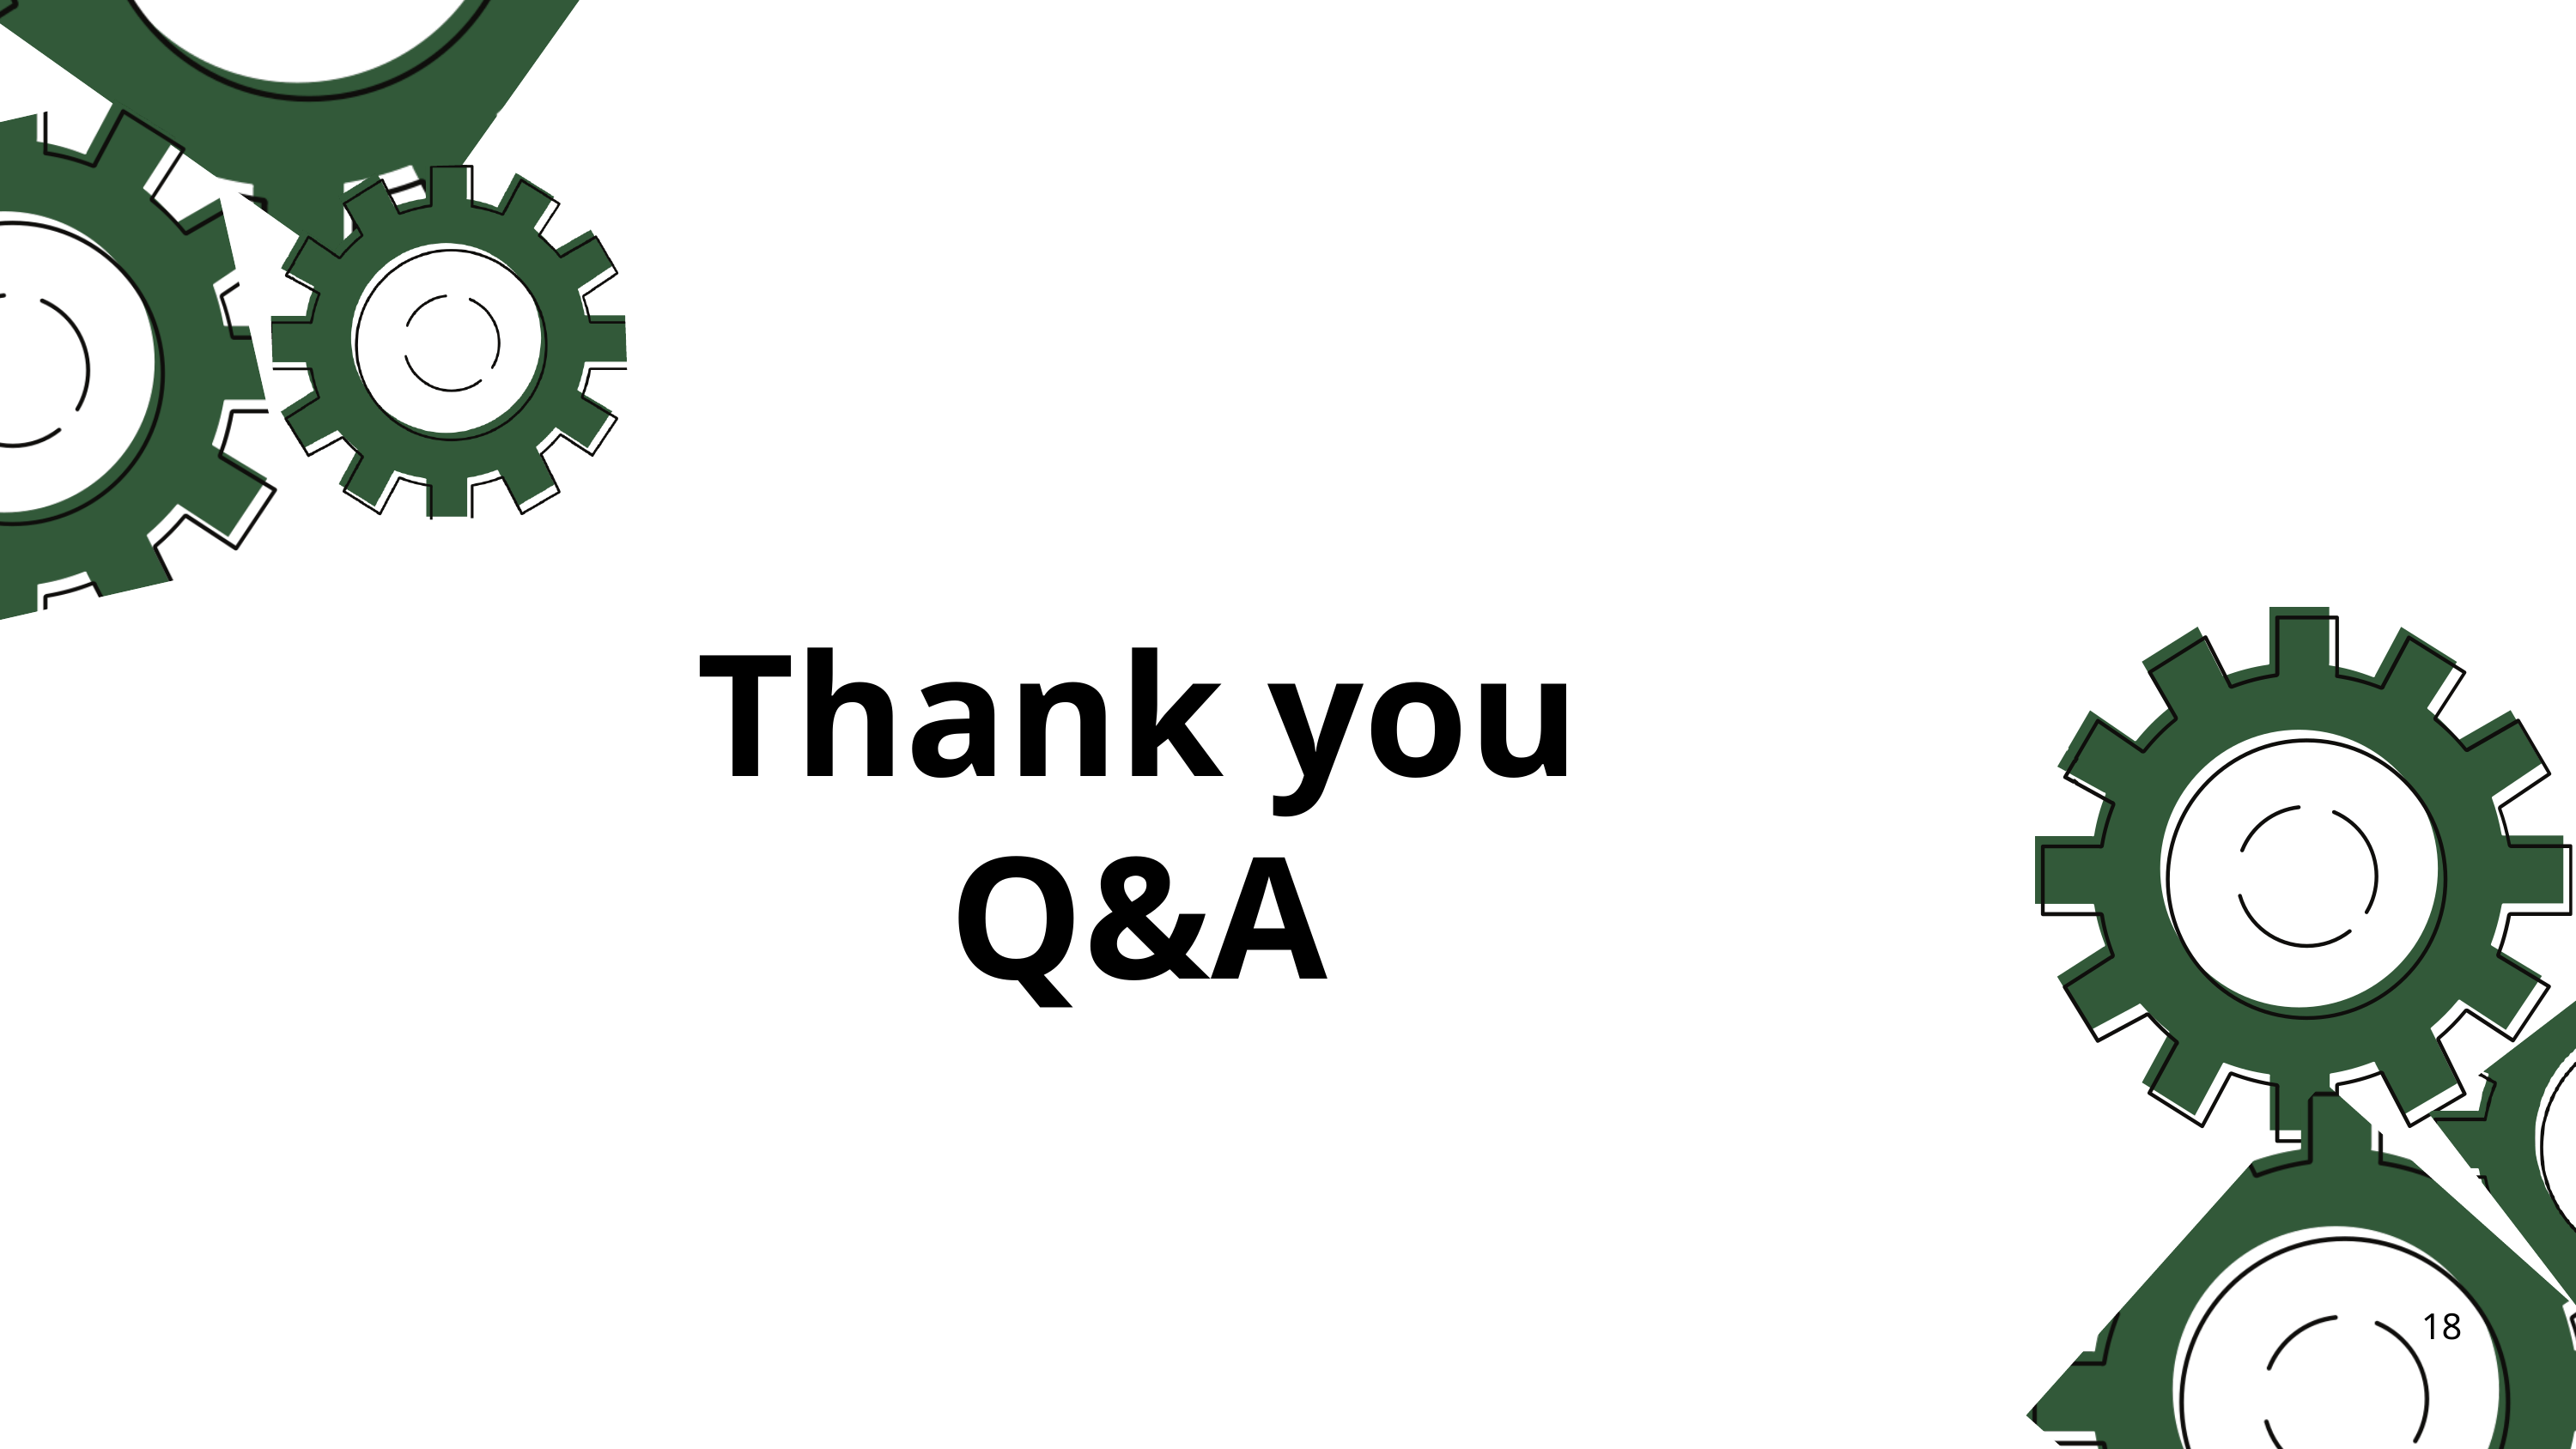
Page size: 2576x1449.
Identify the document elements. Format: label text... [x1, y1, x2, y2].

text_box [2026, 607, 2576, 1449]
text_box Thank you Q&A [250, 607, 2024, 1013]
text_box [0, 0, 713, 660]
